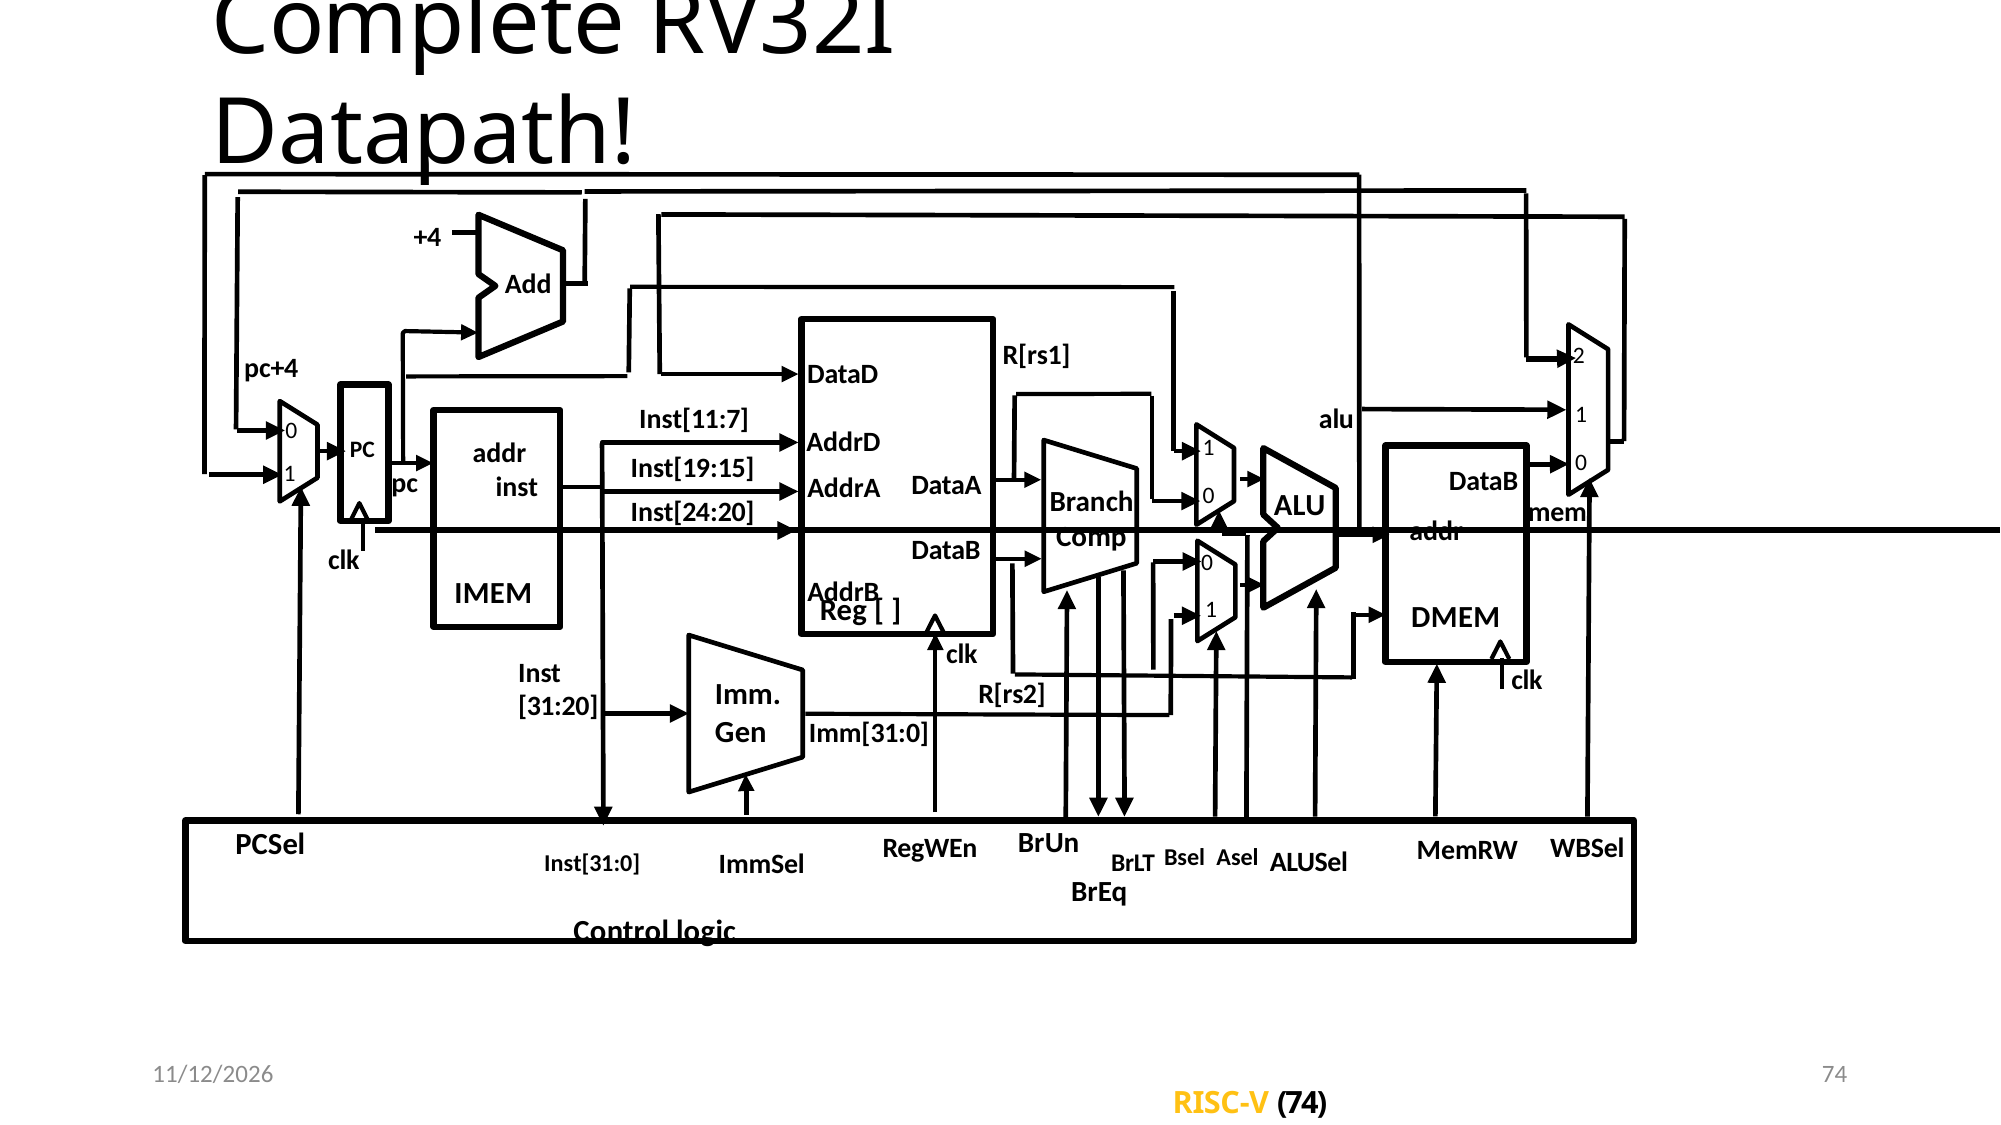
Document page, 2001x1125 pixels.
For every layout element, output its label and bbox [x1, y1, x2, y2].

text_box [1170, 1081, 1338, 1120]
slide_number [1412, 1042, 1863, 1103]
title [209, 0, 1173, 170]
text_box [181, 170, 1639, 948]
slide_number [137, 1042, 588, 1103]
